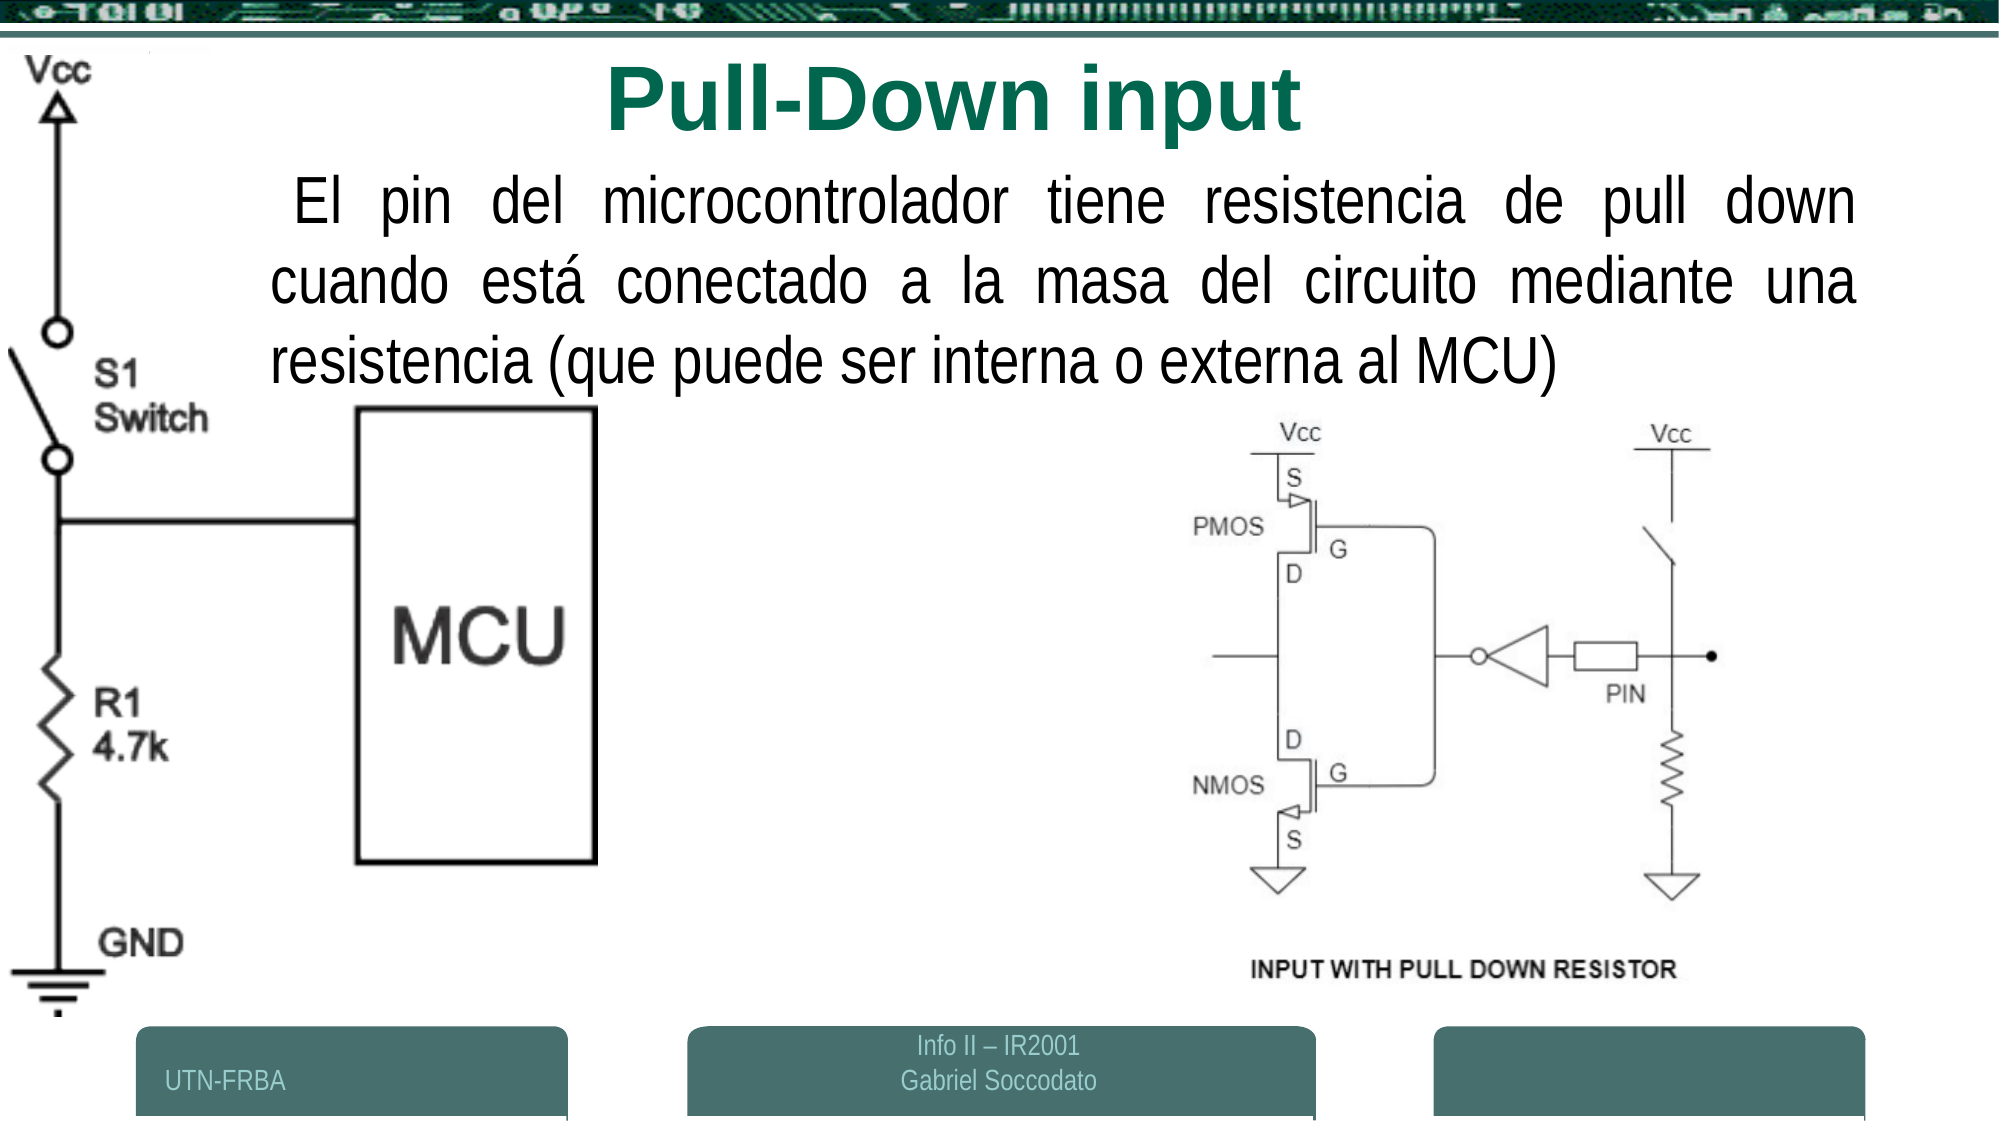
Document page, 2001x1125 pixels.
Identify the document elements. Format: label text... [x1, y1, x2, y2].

picture [0, 0, 1999, 31]
picture [684, 1116, 1313, 1124]
picture [7, 44, 599, 1018]
list El pin del microcontrolador tiene resistencia de pull down cuando está conectado a la masa del circuito mediante una resistencia (que puede ser interna o externa al MCU) [599, 149, 1875, 398]
picture [1432, 1116, 1864, 1124]
picture [1169, 397, 1740, 1018]
picture [134, 1116, 567, 1124]
footer Info II – IR2001 Gabriel Soccodato [683, 1030, 1315, 1105]
slide_number UTN-FRBA [150, 1030, 565, 1105]
title Pull-Down input [510, 44, 1399, 143]
